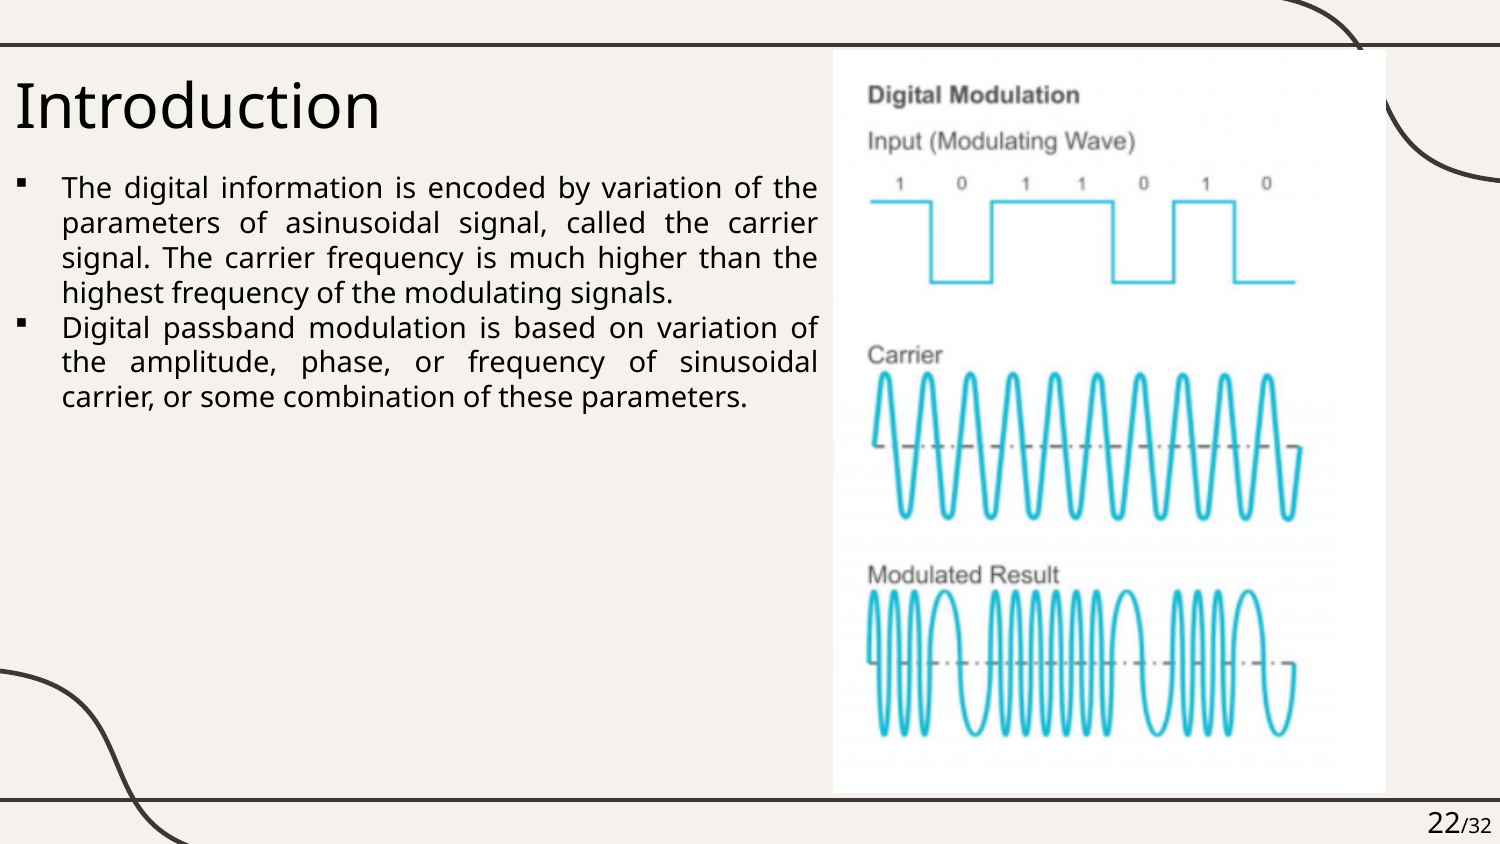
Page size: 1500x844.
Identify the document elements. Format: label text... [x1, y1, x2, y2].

picture [833, 50, 1386, 793]
text_box 22/32 [1395, 801, 1492, 844]
title Introduction [0, 51, 831, 145]
text_box The digital information is encoded by variation of the parameters of asinusoidal signal, called the carrier signal. The carrier frequency is much higher than the highest frequency of the modulating signals. Digital passband modulation is based on variation of the amplitude, phase, or frequency of sinusoidal carrier, or some combination of these parameters. [0, 161, 828, 422]
